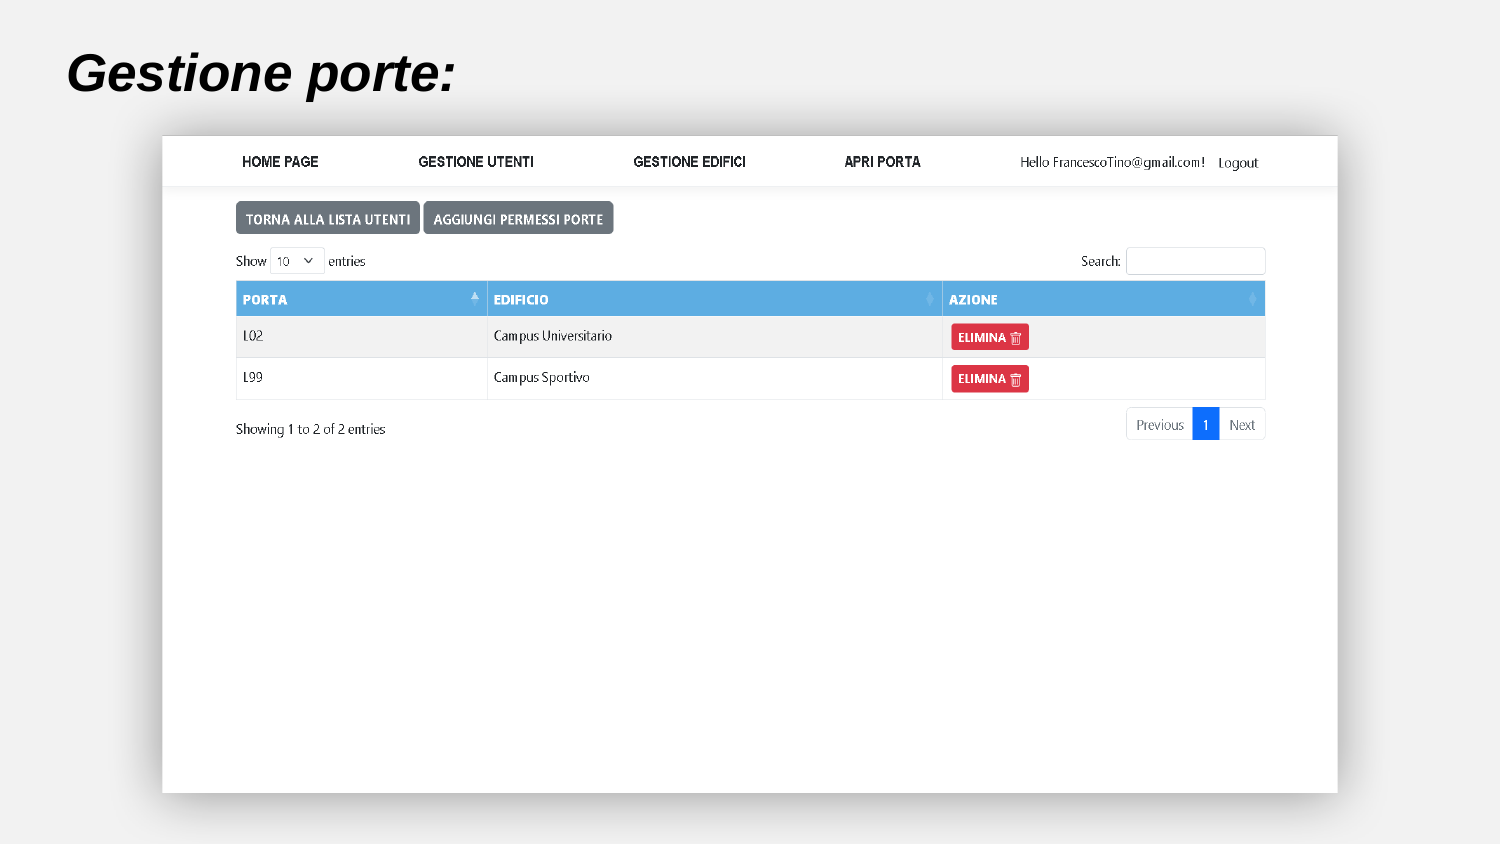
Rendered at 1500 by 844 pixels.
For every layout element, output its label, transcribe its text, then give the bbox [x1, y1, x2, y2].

title Gestione porte: [51, 23, 1449, 118]
picture [162, 135, 1338, 794]
